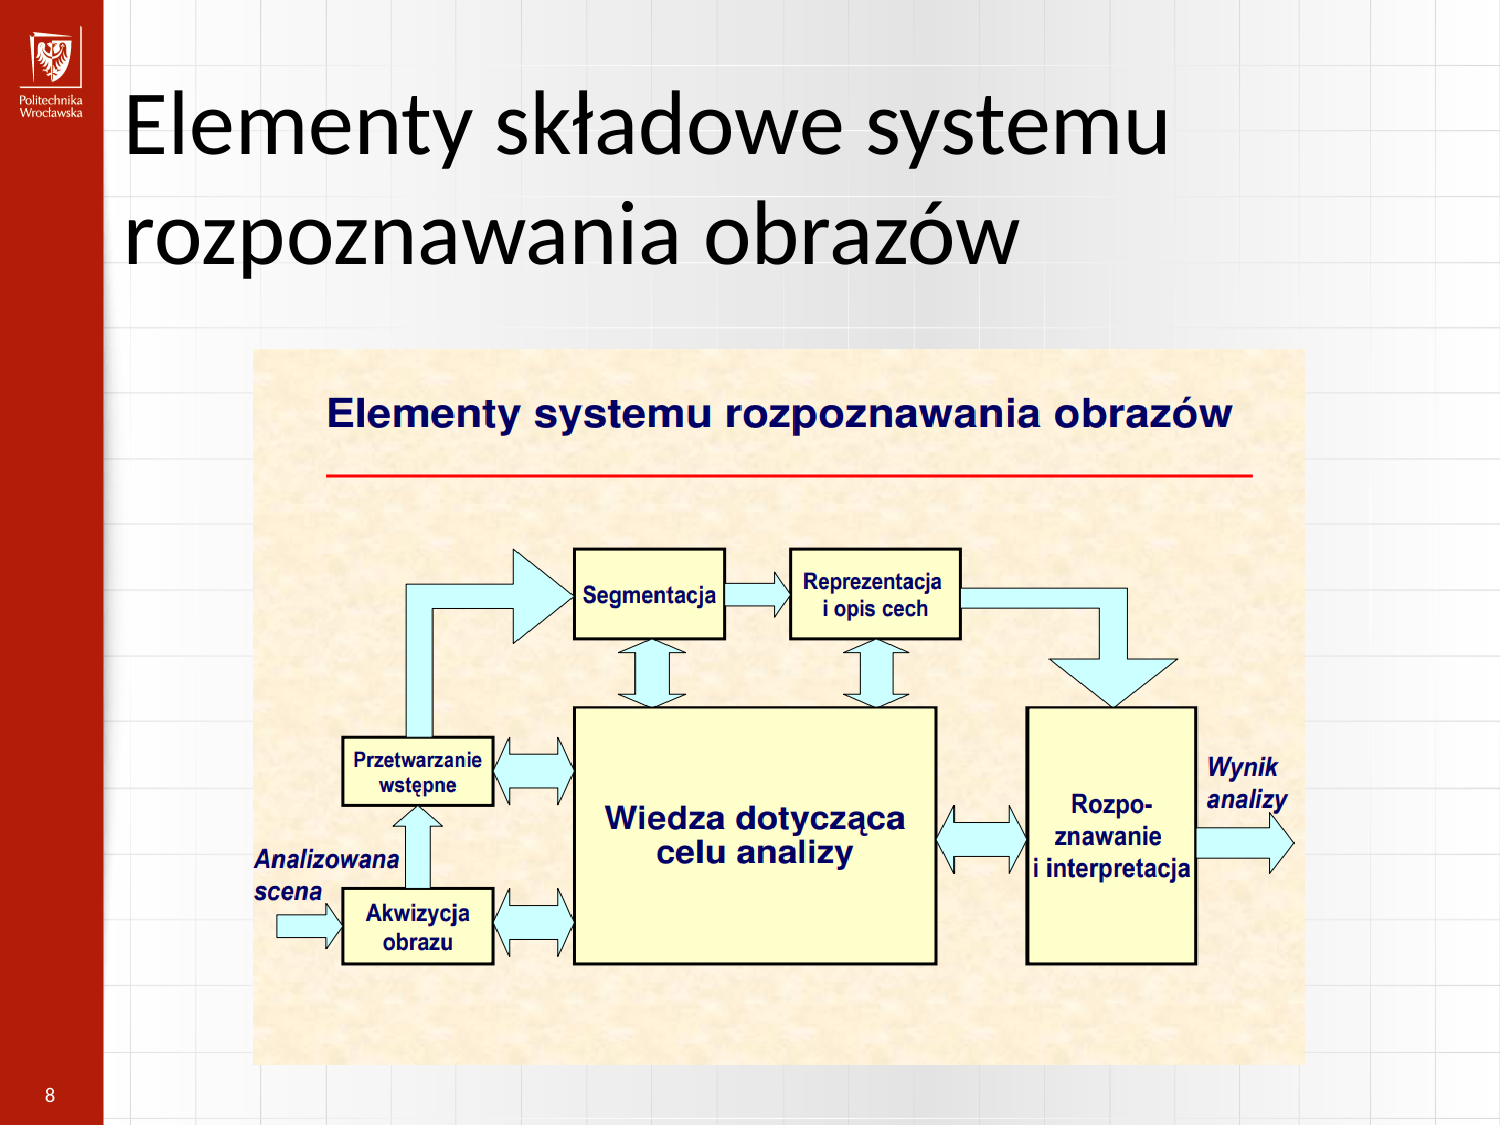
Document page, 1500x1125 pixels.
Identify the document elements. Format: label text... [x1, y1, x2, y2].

picture [0, 0, 1500, 1125]
list Elementy składowe systemu rozpoznawania obrazów [123, 101, 1483, 244]
